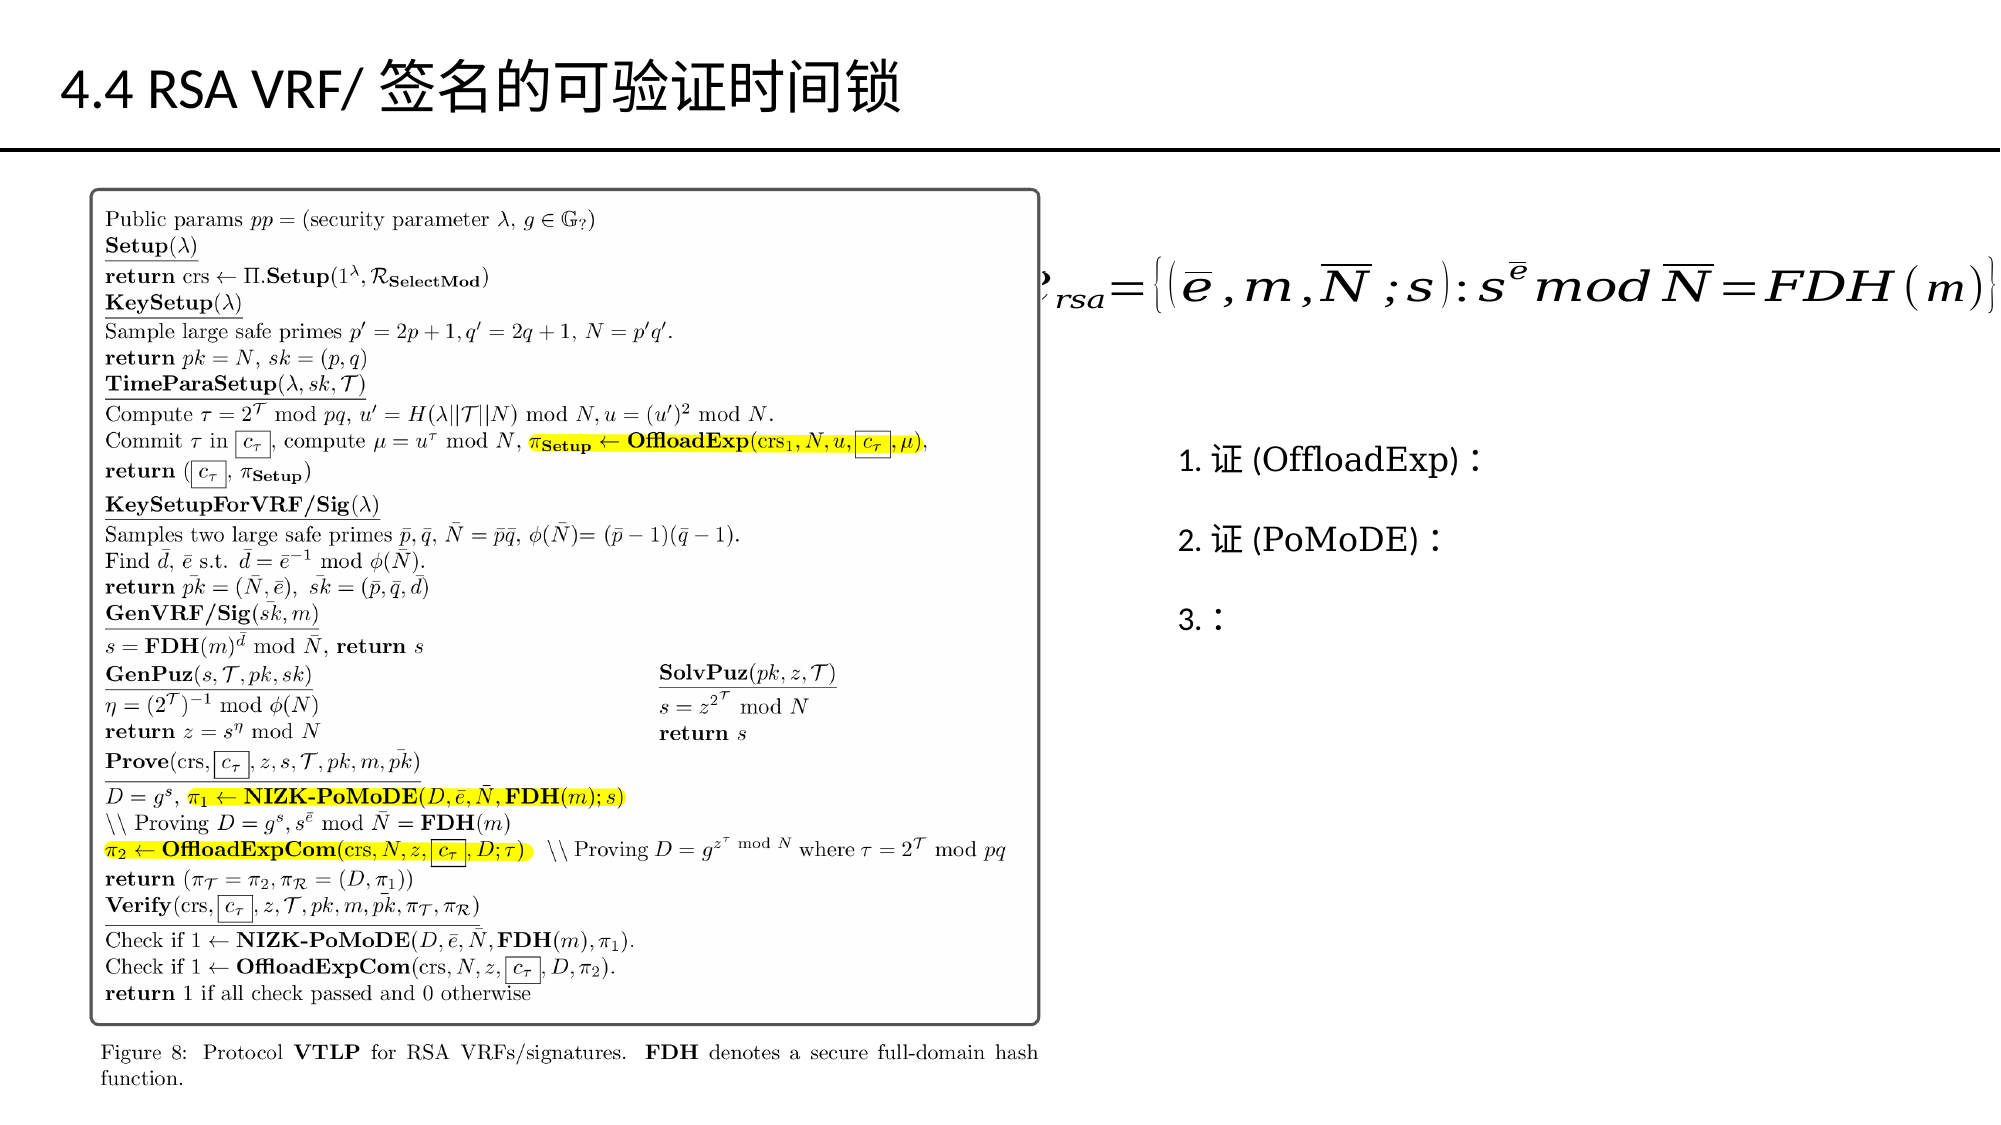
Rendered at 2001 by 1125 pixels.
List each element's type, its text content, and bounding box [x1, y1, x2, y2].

text_box 4.4 RSA VRF/签名的可验证时间锁 [46, 42, 1470, 128]
picture [86, 184, 1042, 1088]
